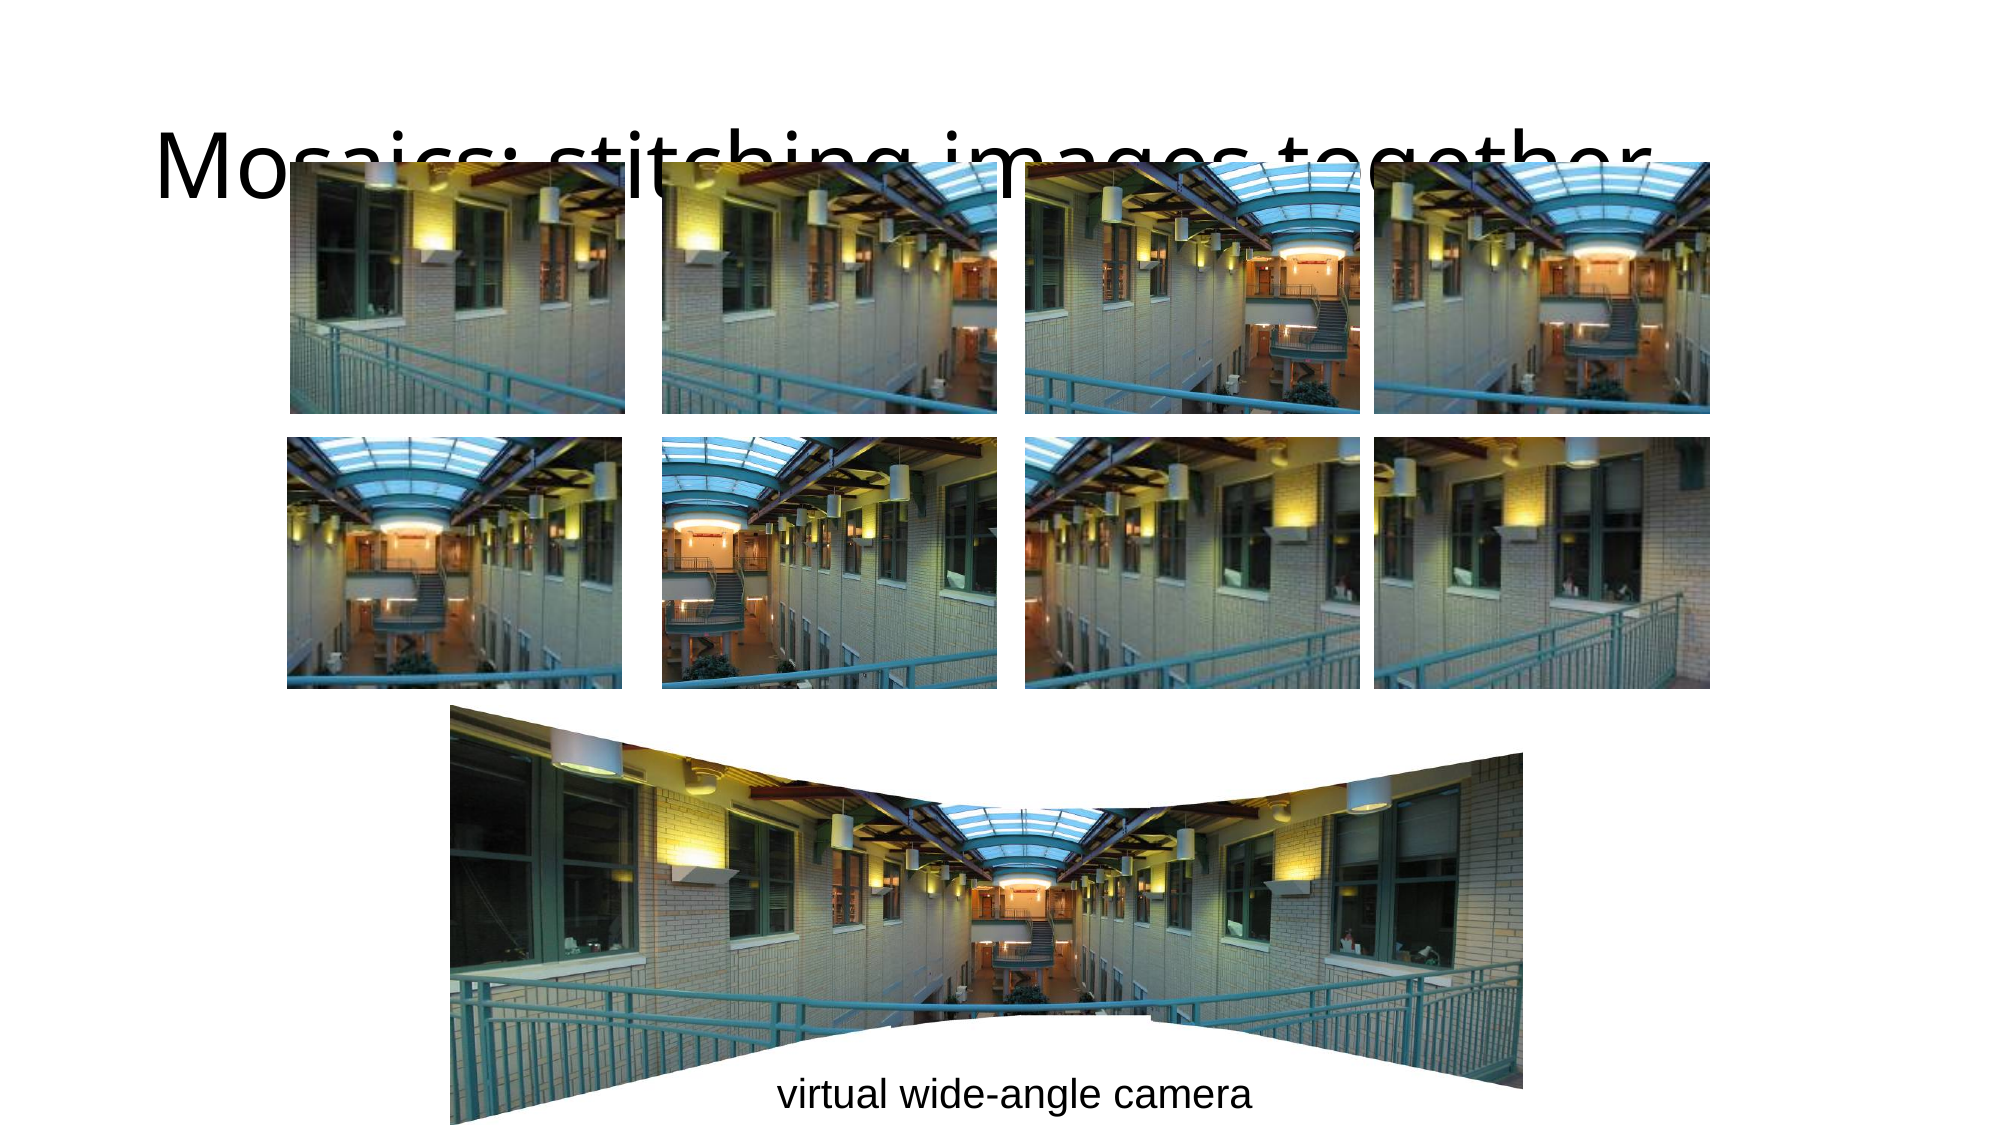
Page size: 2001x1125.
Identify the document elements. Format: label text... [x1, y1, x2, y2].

picture [1374, 437, 1710, 689]
picture [1374, 162, 1710, 414]
picture [290, 162, 625, 414]
title Mosaics: stitching images together [137, 59, 1863, 278]
picture [1024, 437, 1360, 689]
picture [287, 437, 622, 689]
picture [1024, 162, 1360, 414]
picture [662, 437, 997, 689]
picture [662, 162, 997, 414]
picture [449, 705, 1523, 1125]
